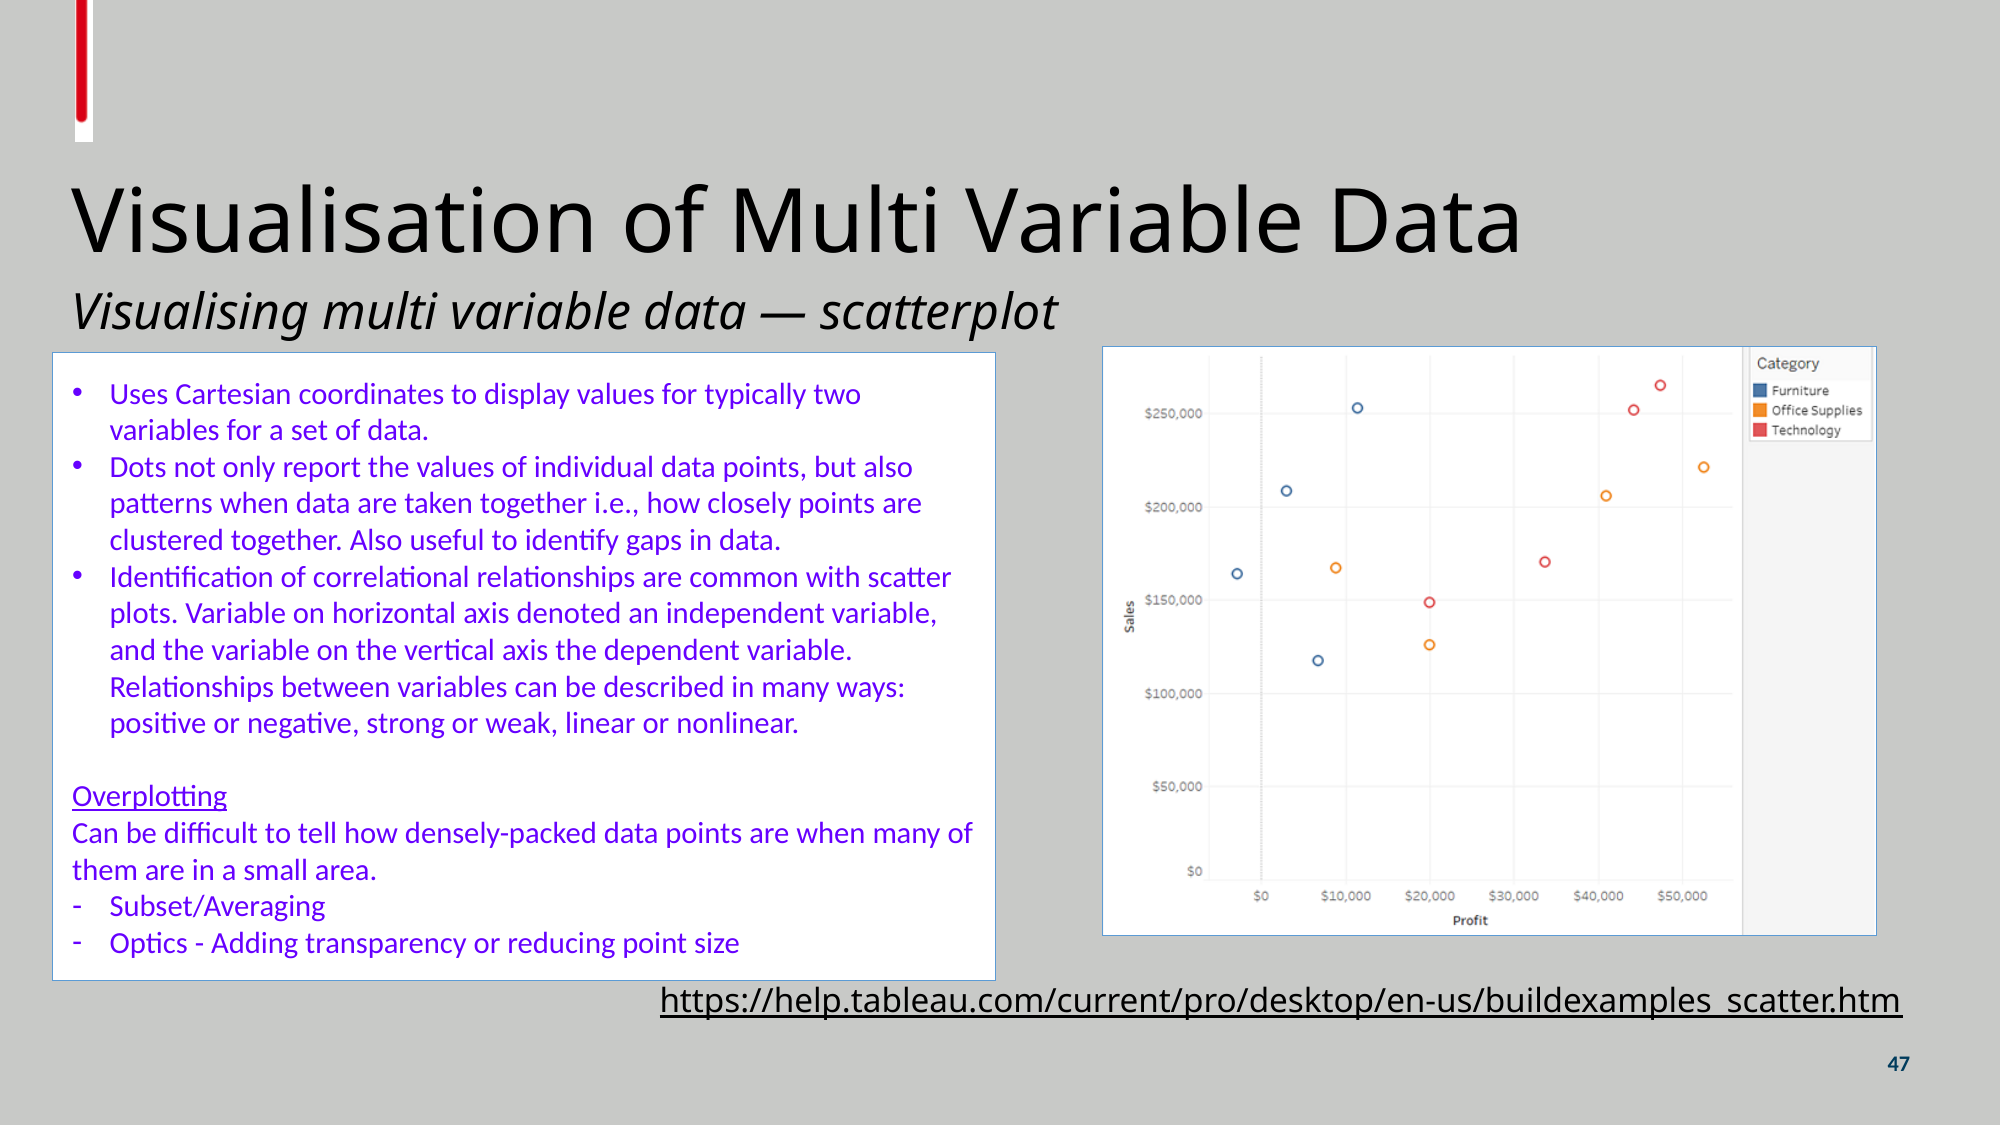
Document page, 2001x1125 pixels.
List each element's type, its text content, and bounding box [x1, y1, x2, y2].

picture [75, 0, 93, 99]
title Visualisation of Multi Variable Data [56, 99, 1930, 279]
text_box https://help.tableau.com/current/pro/desktop/en-us/buildexamples_scatter.htm [589, 971, 1983, 1032]
picture [1102, 346, 1877, 936]
text_box Uses Cartesian coordinates to display values for typically two variables for a set of data. Dots not only report the values of individual data points, but also patterns when data are taken together i.e., how closely points are clustered together. Also useful to identify gaps in data. Identification of correlational relationships are common with scatter plots. Variable on horizontal axis denoted an independent variable, and the variable on the vertical axis the dependent variable. Relationships between variables can be described in many ways: positive or negative, strong or weak, linear or nonlinear. Overplotting Can be difficult to tell how densely-packed data points are when many of them are in a small area. Subset/Averaging Optics - Adding transparency or reducing point size [52, 352, 996, 981]
list Visualising multi variable data — scatterplot [56, 279, 1930, 370]
